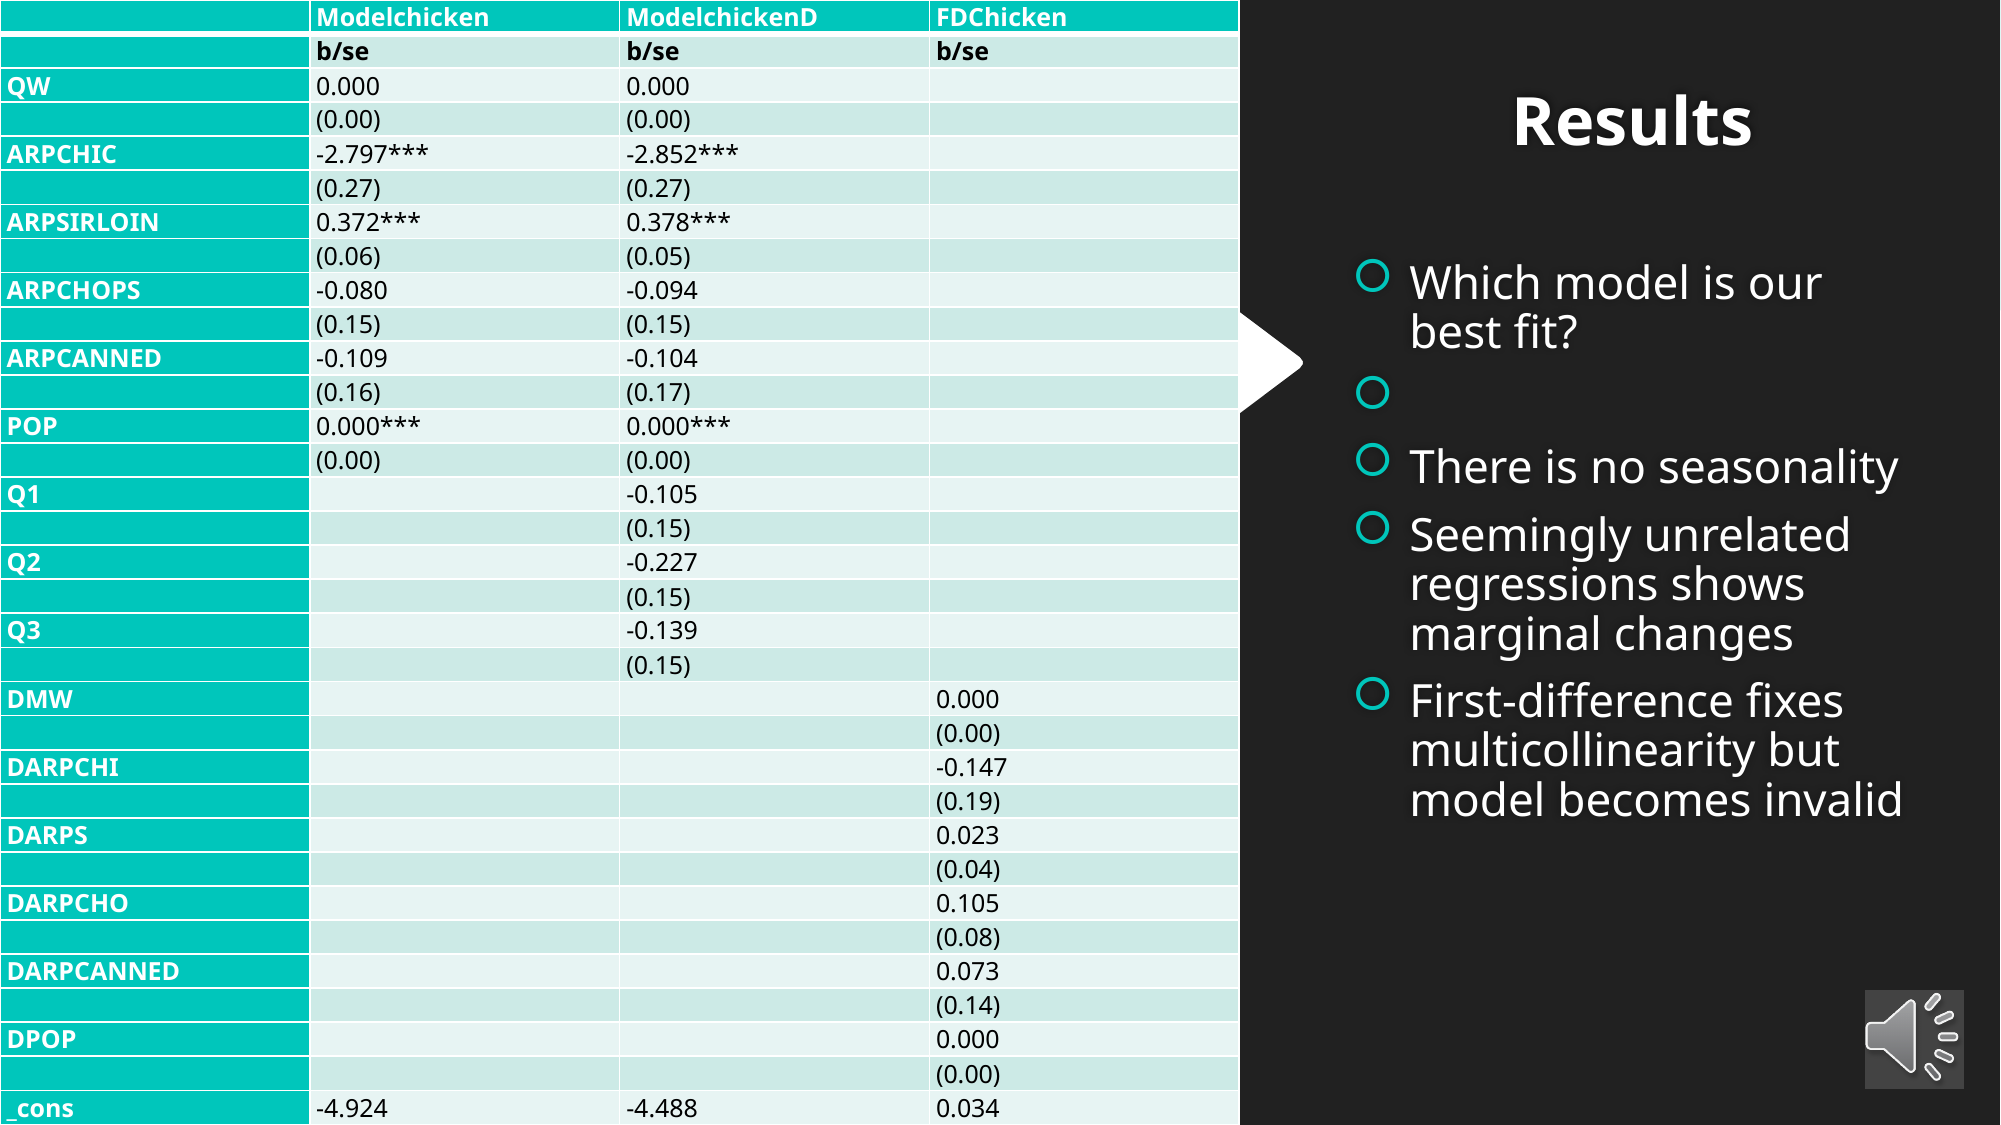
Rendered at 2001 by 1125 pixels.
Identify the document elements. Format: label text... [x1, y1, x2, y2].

text_box [1240, 314, 1302, 411]
table_cell DMW [1, 682, 309, 715]
table_cell (0.00) [620, 103, 929, 135]
table_cell [930, 580, 1238, 612]
table_cell (0.15) [311, 308, 619, 340]
table_cell (0.27) [311, 171, 619, 204]
table_cell [930, 614, 1238, 647]
table_cell -0.139 [620, 614, 929, 647]
table_cell [311, 853, 619, 885]
table_cell 0.000*** [311, 410, 619, 442]
table_cell DARPCHI [1, 751, 309, 783]
table_cell [1, 512, 309, 544]
table_cell [311, 887, 619, 919]
table_cell 0.000*** [620, 410, 929, 442]
table_cell ARPCANNED [1, 342, 309, 374]
table_cell (0.15) [620, 580, 929, 612]
table_cell -0.109 [311, 342, 619, 374]
table_cell (0.00) [930, 716, 1238, 749]
table_cell -2.852*** [620, 137, 929, 169]
table_cell 0.000 [620, 69, 929, 101]
table_cell [1, 376, 309, 408]
table_cell [620, 716, 929, 749]
table_cell [620, 887, 929, 919]
table_cell [1, 716, 309, 749]
title Results [1339, 70, 1926, 167]
table_cell [620, 1057, 929, 1090]
table_cell 0.378*** [620, 205, 929, 238]
table_cell -0.147 [930, 751, 1238, 783]
table_cell [311, 955, 619, 987]
table_cell (0.00) [311, 444, 619, 476]
table_cell [620, 751, 929, 783]
table_cell [930, 137, 1238, 169]
table_cell QW [1, 69, 309, 101]
table_cell [311, 682, 619, 715]
table_cell b/se [620, 37, 929, 67]
table_cell -2.797*** [311, 137, 619, 169]
table_cell 0.034 [930, 1091, 1238, 1124]
table_cell [930, 410, 1238, 442]
table_cell [1, 580, 309, 612]
table_cell ARPCHIC [1, 137, 309, 169]
table_cell [311, 1057, 619, 1090]
table_cell DARPCANNED [1, 955, 309, 987]
text_box [1240, 0, 2000, 1125]
table_cell 0.000 [930, 1023, 1238, 1055]
table_cell [930, 239, 1238, 272]
table_cell -0.104 [620, 342, 929, 374]
table_cell (0.00) [311, 103, 619, 135]
table_cell [620, 989, 929, 1021]
table_cell 0.023 [930, 819, 1238, 851]
table_cell -0.080 [311, 273, 619, 306]
table_cell b/se [311, 37, 619, 67]
table_cell -4.488 [620, 1091, 929, 1124]
table_cell [311, 648, 619, 681]
table_cell [930, 342, 1238, 374]
table_cell [930, 546, 1238, 578]
table_cell (0.17) [620, 376, 929, 408]
table_cell -0.227 [620, 546, 929, 578]
table_cell [1, 853, 309, 885]
picture [1864, 989, 1965, 1090]
table_cell (0.27) [620, 171, 929, 204]
table_cell [311, 819, 619, 851]
table_cell 0.372*** [311, 205, 619, 238]
table_header Modelchicken [311, 1, 619, 31]
table_cell (0.16) [311, 376, 619, 408]
table_cell [311, 989, 619, 1021]
table_cell (0.00) [930, 1057, 1238, 1090]
table_cell [1, 921, 309, 953]
table_cell 0.073 [930, 955, 1238, 987]
table_cell -0.105 [620, 478, 929, 510]
table_cell [930, 478, 1238, 510]
table_cell [1, 171, 309, 204]
table_cell (0.08) [930, 921, 1238, 953]
table_cell 0.105 [930, 887, 1238, 919]
table_header [1, 1, 309, 31]
table_cell [1, 785, 309, 817]
table_cell [1, 308, 309, 340]
table_cell Q3 [1, 614, 309, 647]
table_cell [620, 682, 929, 715]
table_cell [1, 444, 309, 476]
table_cell [930, 205, 1238, 238]
table_cell [930, 308, 1238, 340]
table_cell [311, 751, 619, 783]
table_cell [1, 648, 309, 681]
table_cell [620, 955, 929, 987]
table_cell -0.094 [620, 273, 929, 306]
table_cell [311, 921, 619, 953]
table_cell [1, 103, 309, 135]
table_cell (0.15) [620, 308, 929, 340]
table_cell (0.15) [620, 648, 929, 681]
table_cell [620, 785, 929, 817]
table_cell ARPCHOPS [1, 273, 309, 306]
table_cell 0.000 [930, 682, 1238, 715]
table_cell [311, 716, 619, 749]
table_cell [620, 853, 929, 885]
table_cell (0.19) [930, 785, 1238, 817]
table_cell [620, 921, 929, 953]
table_cell [930, 273, 1238, 306]
table_cell b/se [930, 37, 1238, 67]
table_cell [620, 819, 929, 851]
table_cell DPOP [1, 1023, 309, 1055]
table_cell [930, 69, 1238, 101]
table_cell [1, 989, 309, 1021]
table_cell [620, 1023, 929, 1055]
table_cell 0.000 [311, 69, 619, 101]
table_cell [311, 1023, 619, 1055]
table_cell [1, 37, 309, 67]
table_cell [930, 648, 1238, 681]
table_cell (0.14) [930, 989, 1238, 1021]
table_cell [311, 614, 619, 647]
table_cell POP [1, 410, 309, 442]
table_cell -4.924 [311, 1091, 619, 1124]
table_cell [311, 546, 619, 578]
table_cell [311, 785, 619, 817]
table_cell (0.04) [930, 853, 1238, 885]
table_header FDChicken [930, 1, 1238, 31]
table_cell DARPCHO [1, 887, 309, 919]
table_cell [930, 103, 1238, 135]
table_cell [311, 478, 619, 510]
table_cell (0.00) [620, 444, 929, 476]
table_cell [1, 239, 309, 272]
table_cell [930, 376, 1238, 408]
table_cell [930, 444, 1238, 476]
table_cell ARPSIRLOIN [1, 205, 309, 238]
table_cell (0.05) [620, 239, 929, 272]
table_cell [311, 512, 619, 544]
table_header ModelchickenD [620, 1, 929, 31]
table_cell Q2 [1, 546, 309, 578]
table_cell DARPS [1, 819, 309, 851]
table_cell [930, 512, 1238, 544]
table_cell (0.06) [311, 239, 619, 272]
table_cell [1, 1057, 309, 1090]
table_cell _cons [1, 1091, 309, 1124]
table_cell [930, 171, 1238, 204]
table_cell (0.15) [620, 512, 929, 544]
table_cell Q1 [1, 478, 309, 510]
table_cell [311, 580, 619, 612]
